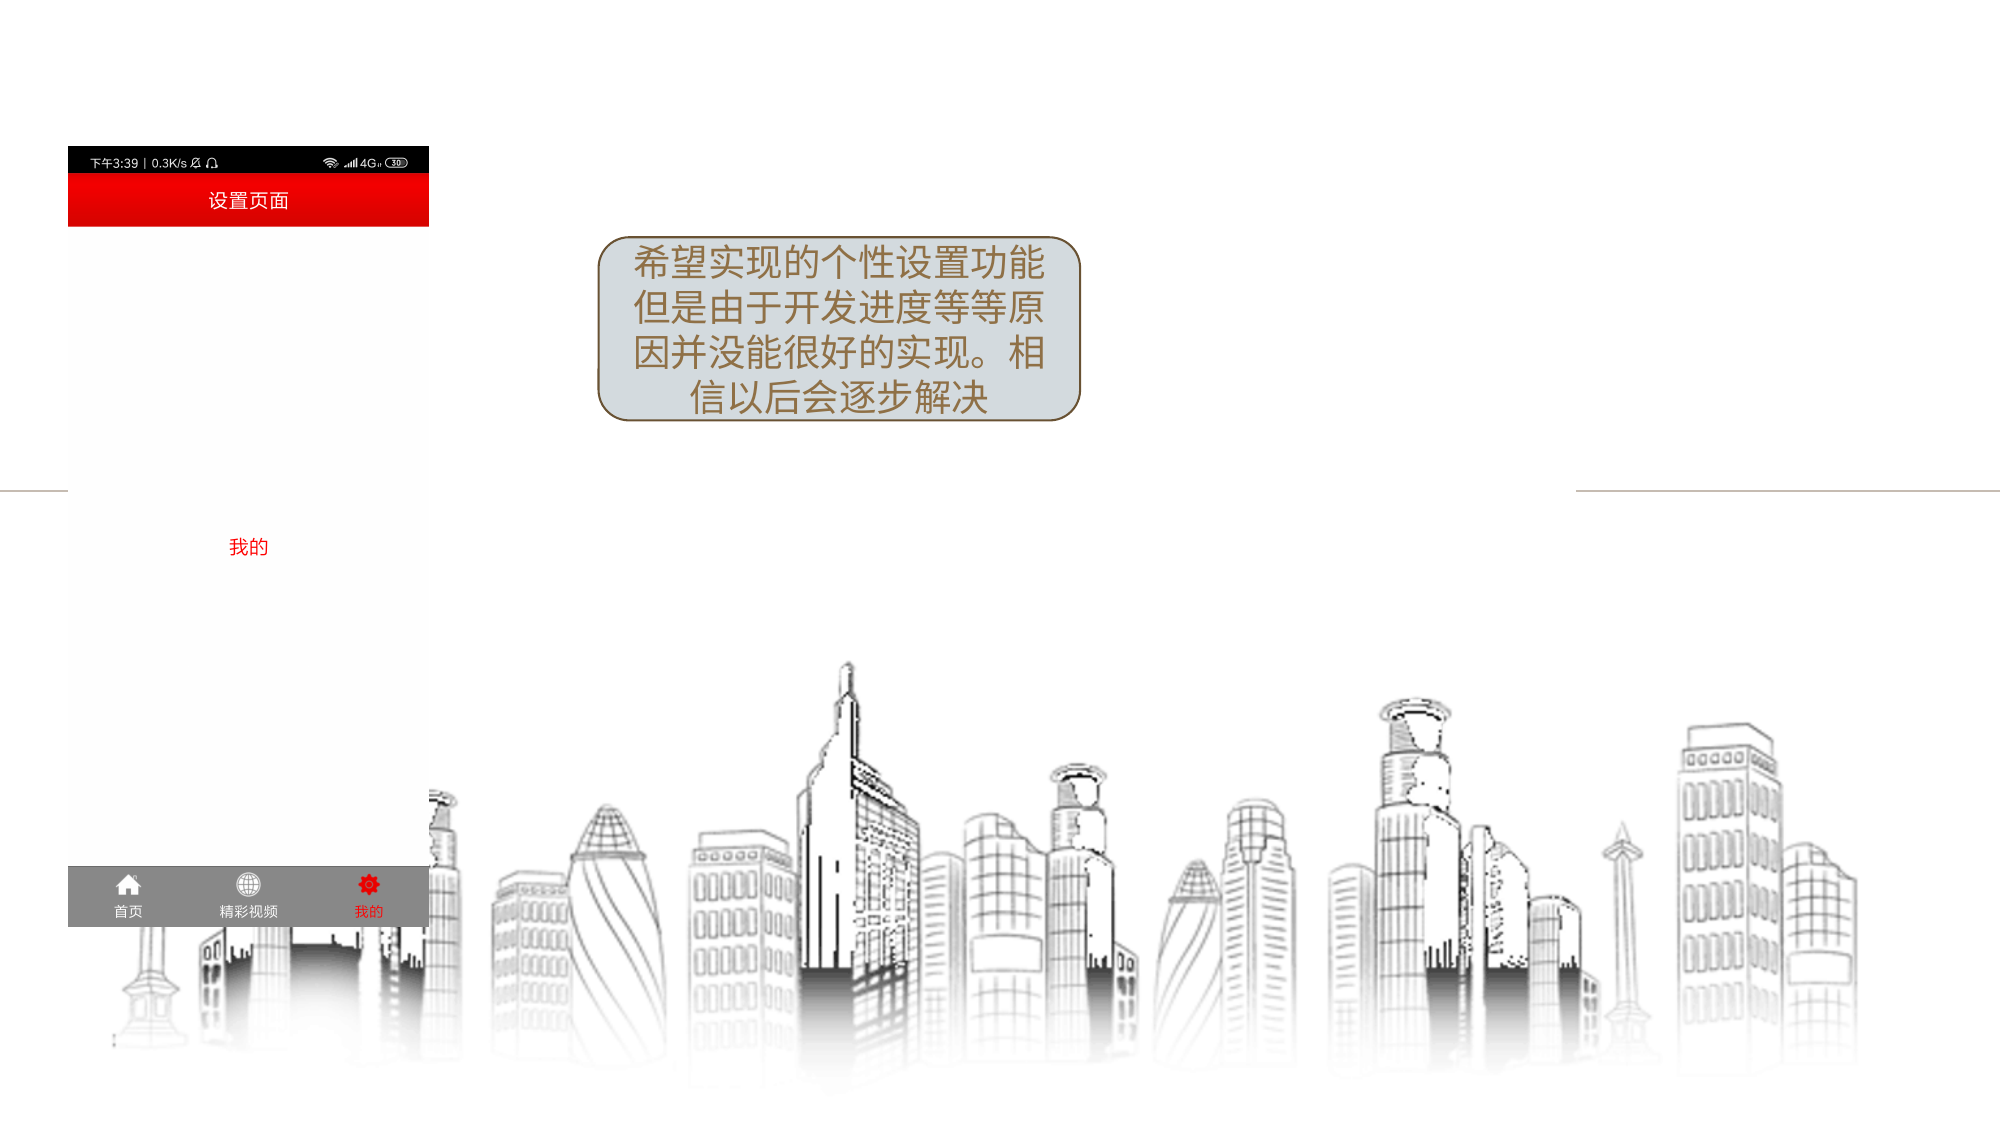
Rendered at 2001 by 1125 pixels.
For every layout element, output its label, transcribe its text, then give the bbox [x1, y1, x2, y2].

picture [0, 146, 2000, 1125]
text_box 希望实现的个性设置功能但是由于开发进度等等原因并没能很好的实现。相信以后会逐步解决 [597, 236, 1082, 422]
